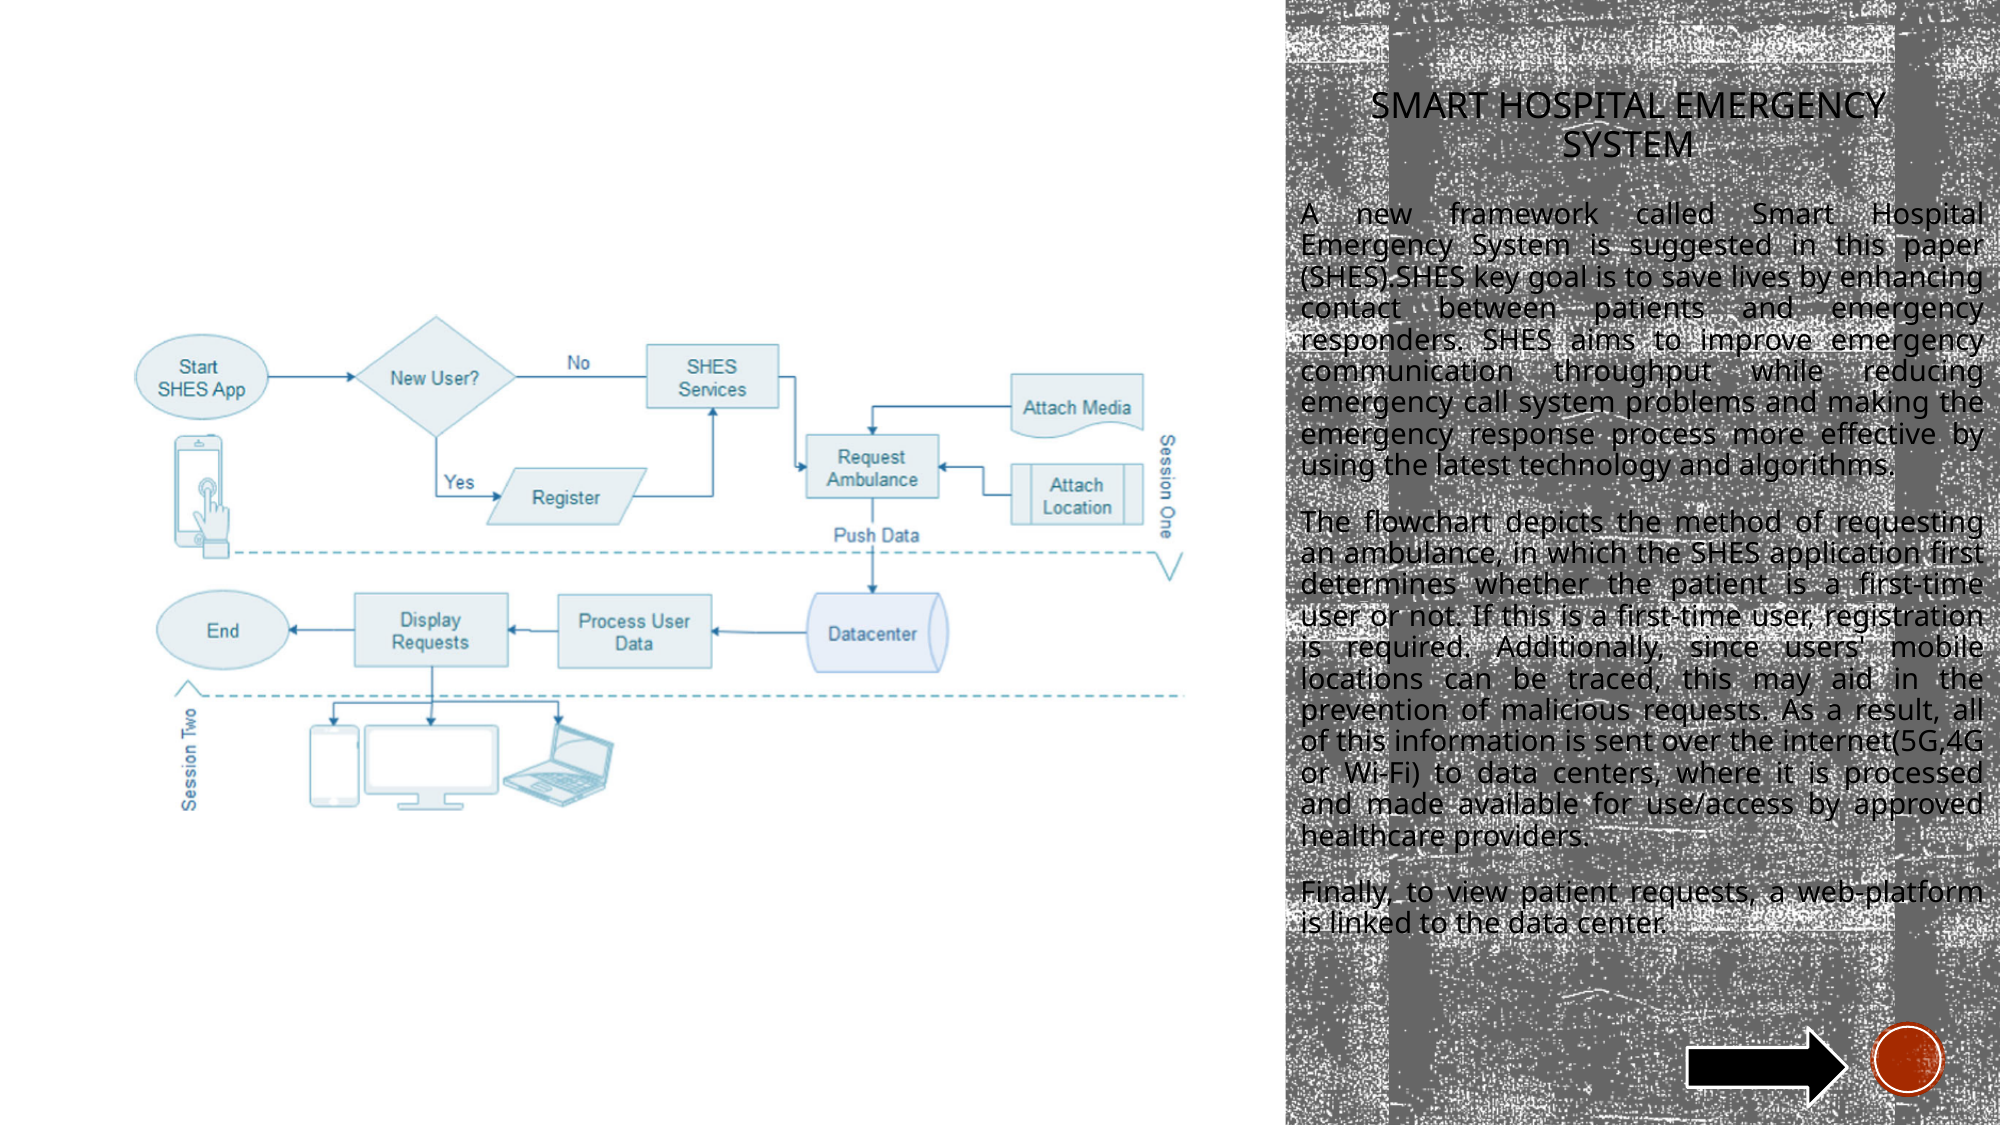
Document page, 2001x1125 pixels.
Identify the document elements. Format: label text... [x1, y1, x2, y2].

list A new framework called Smart Hospital Emergency System is suggested in this paper (SHES).SHES key goal is to save lives by enhancing contact between patients and emergency responders. SHES aims to improve emergency communication throughput while reducing emergency call system problems and making the emergency response process more effective by using the latest technology and algorithms. The flowchart depicts the method of requesting an ambulance, in which the SHES application first determines whether the patient is a first-time user or not. If this is a first-time user, registration is required. Additionally, since users' mobile locations can be traced, this may aid in the prevention of malicious requests. As a result, all of this information is sent over the internet(5G,4G or Wi-Fi) to data centers, where it is processed and made available for use/access by approved healthcare providers. Finally, to view patient requests, a web-platform is linked to the data center. [1285, 191, 2000, 1009]
title Smart hospital emergency system [1338, 79, 1920, 174]
picture [103, 295, 1234, 832]
text_box [1685, 1026, 1849, 1109]
text_box [1284, 0, 2000, 1125]
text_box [1872, 1024, 1943, 1096]
